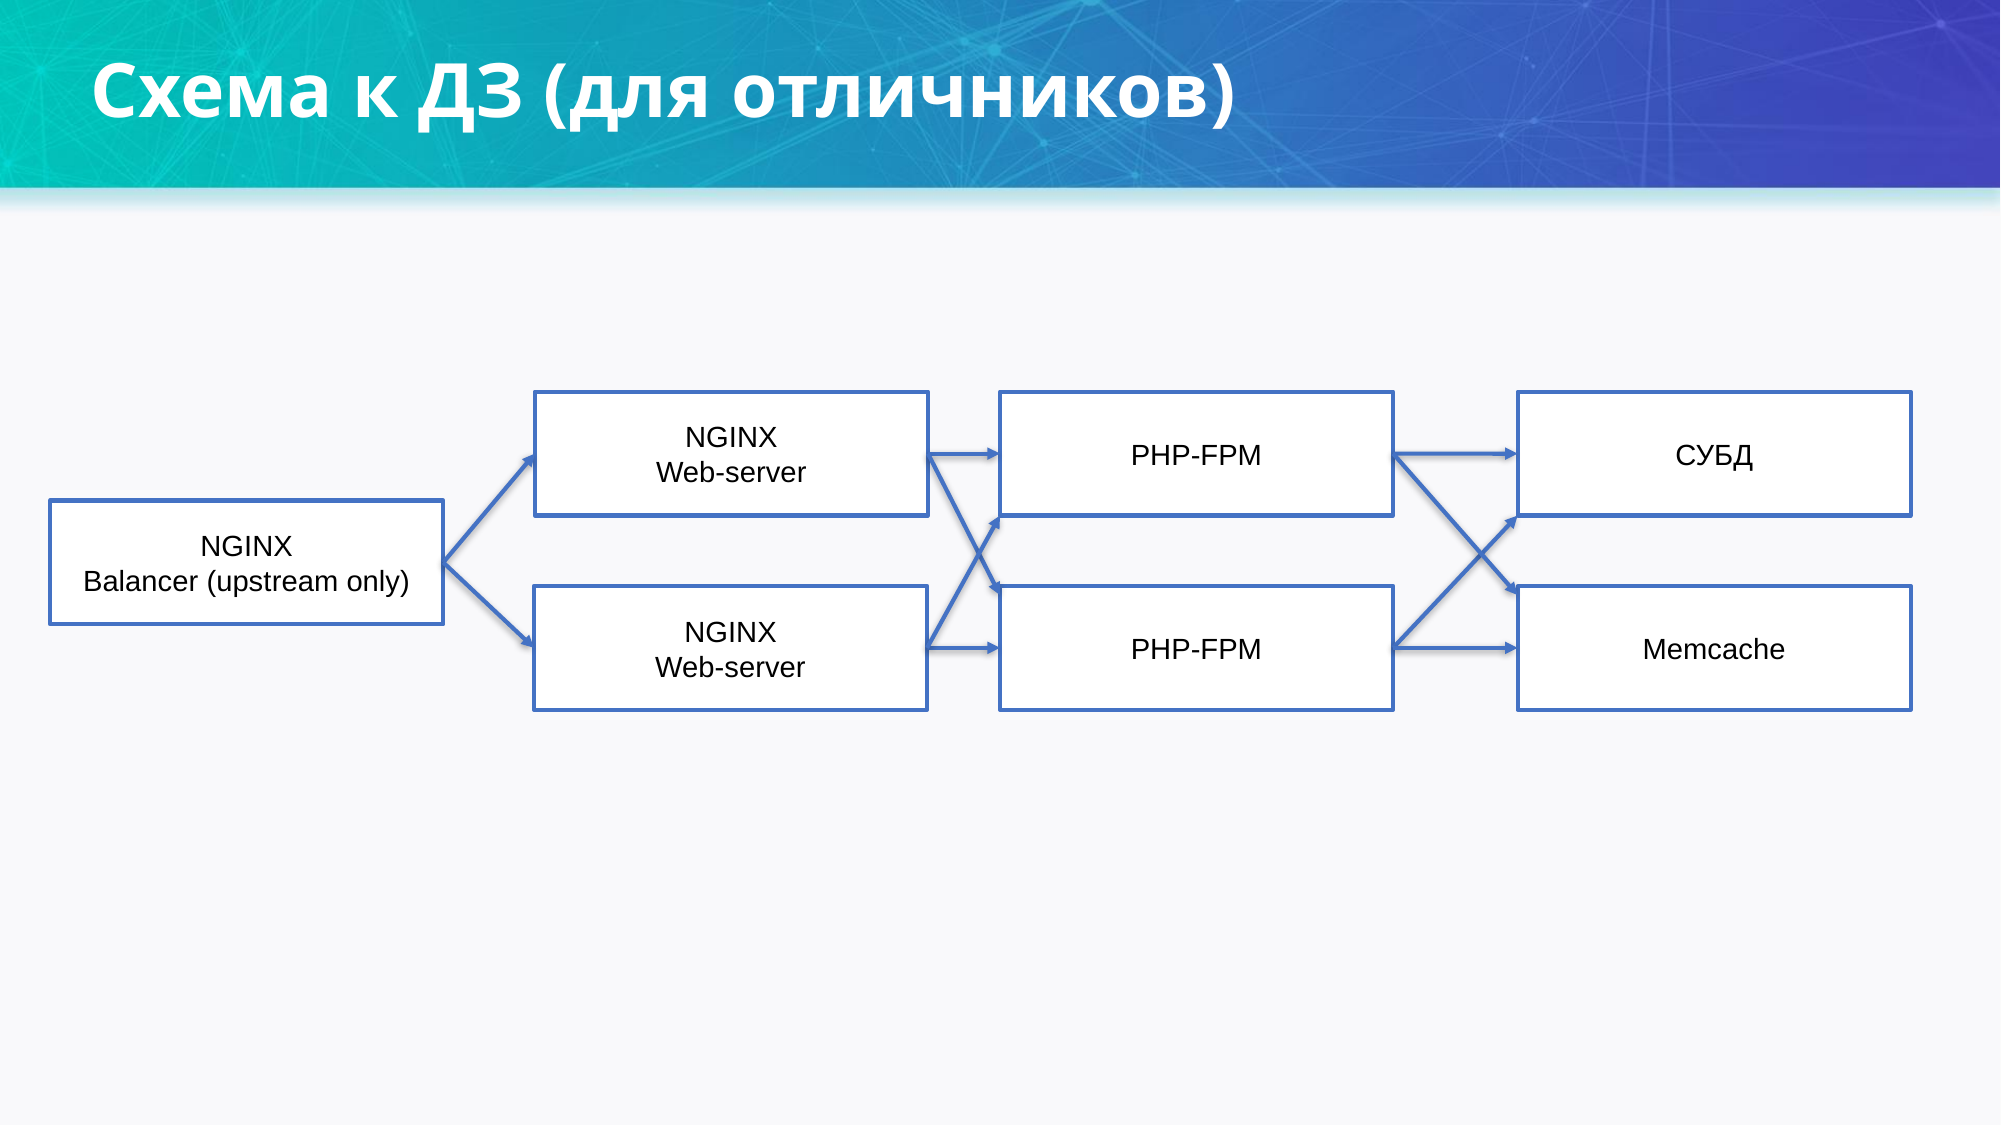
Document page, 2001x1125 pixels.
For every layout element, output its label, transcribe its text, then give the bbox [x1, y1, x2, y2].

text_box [927, 453, 1001, 515]
text_box NGINX Web-server [534, 391, 928, 516]
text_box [443, 453, 536, 563]
picture [0, 0, 2000, 1125]
text_box Memcache [1517, 585, 1911, 710]
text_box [926, 515, 1001, 649]
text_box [443, 562, 535, 649]
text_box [1392, 453, 1518, 596]
title Cхема к ДЗ (для отличников) [82, 40, 1918, 146]
text_box PHP-FPM [999, 391, 1394, 516]
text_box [1392, 596, 1518, 647]
text_box СУБД [1517, 391, 1911, 516]
text_box PHP-FPM [999, 585, 1394, 710]
text_box NGINX Web-server [533, 585, 928, 710]
text_box NGINX Balancer (upstream only) [50, 500, 443, 625]
